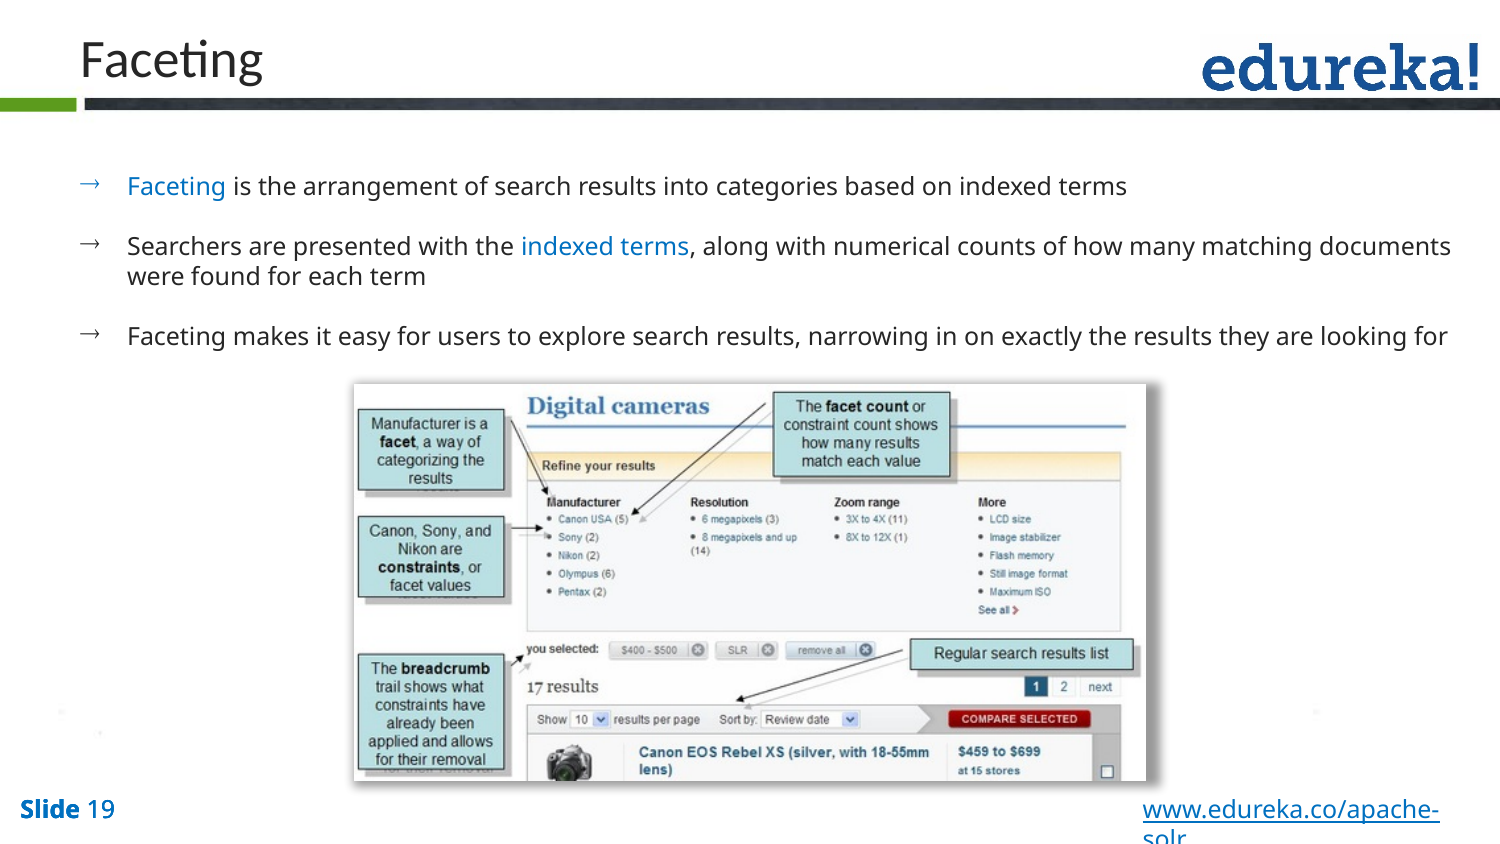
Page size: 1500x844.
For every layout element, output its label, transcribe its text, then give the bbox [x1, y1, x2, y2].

picture [1158, 836, 1165, 844]
text_box Faceting [65, 16, 1279, 96]
picture [0, 0, 1500, 844]
text_box Faceting is the arrangement of search results into categories based on indexed terms Searchers are presented with the indexed terms, along with numerical counts of how many matching documents were found for each term Faceting makes it easy for users to explore search results, narrowing in on exactly the results they are looking for [65, 163, 1490, 358]
